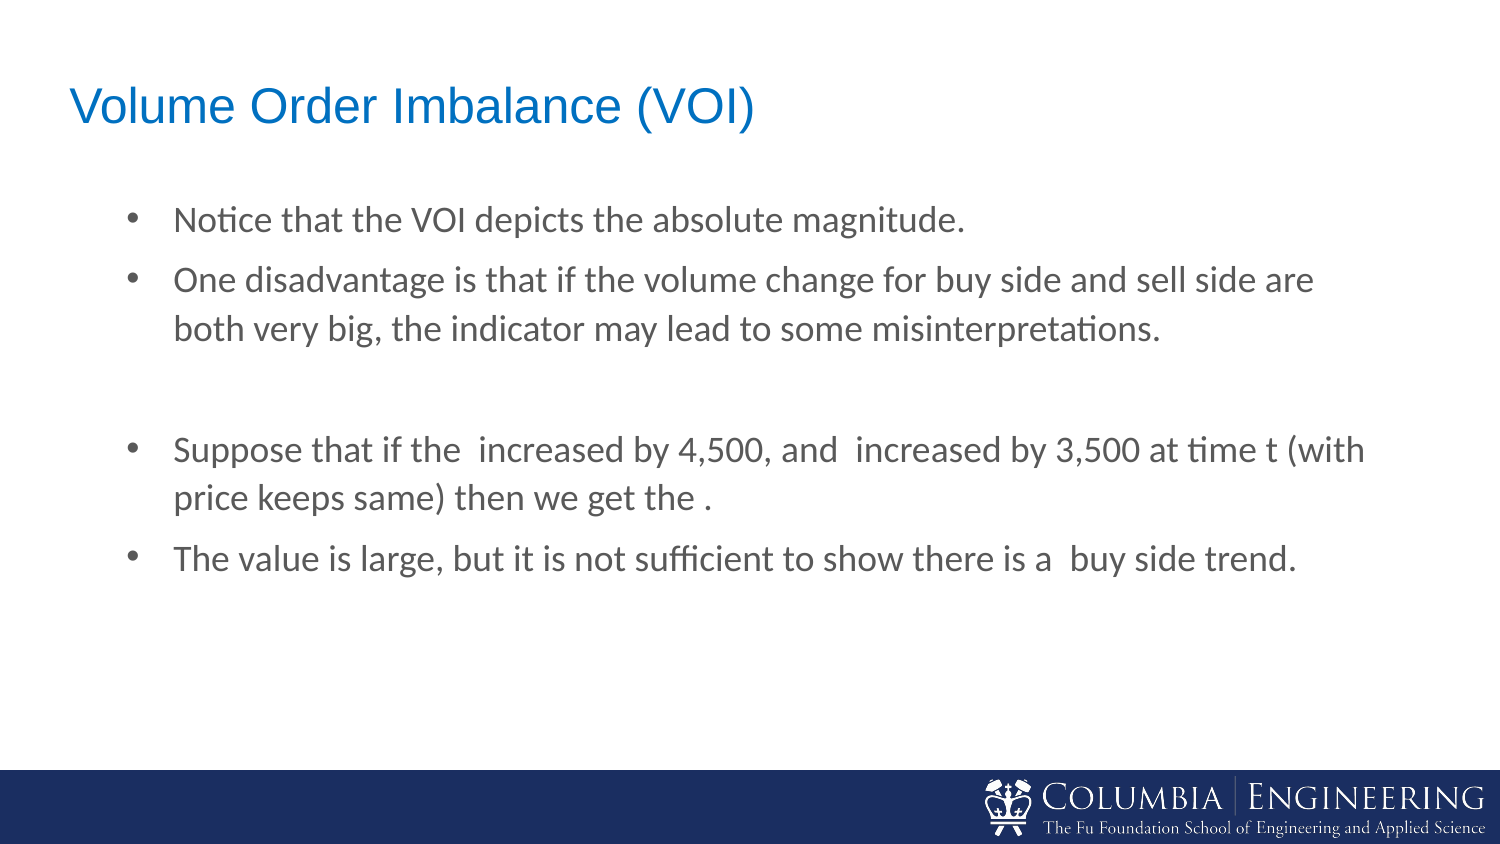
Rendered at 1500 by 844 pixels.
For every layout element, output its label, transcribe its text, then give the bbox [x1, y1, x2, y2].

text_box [0, 770, 1500, 844]
text_box Volume Order Imbalance (VOI) [54, 58, 957, 149]
